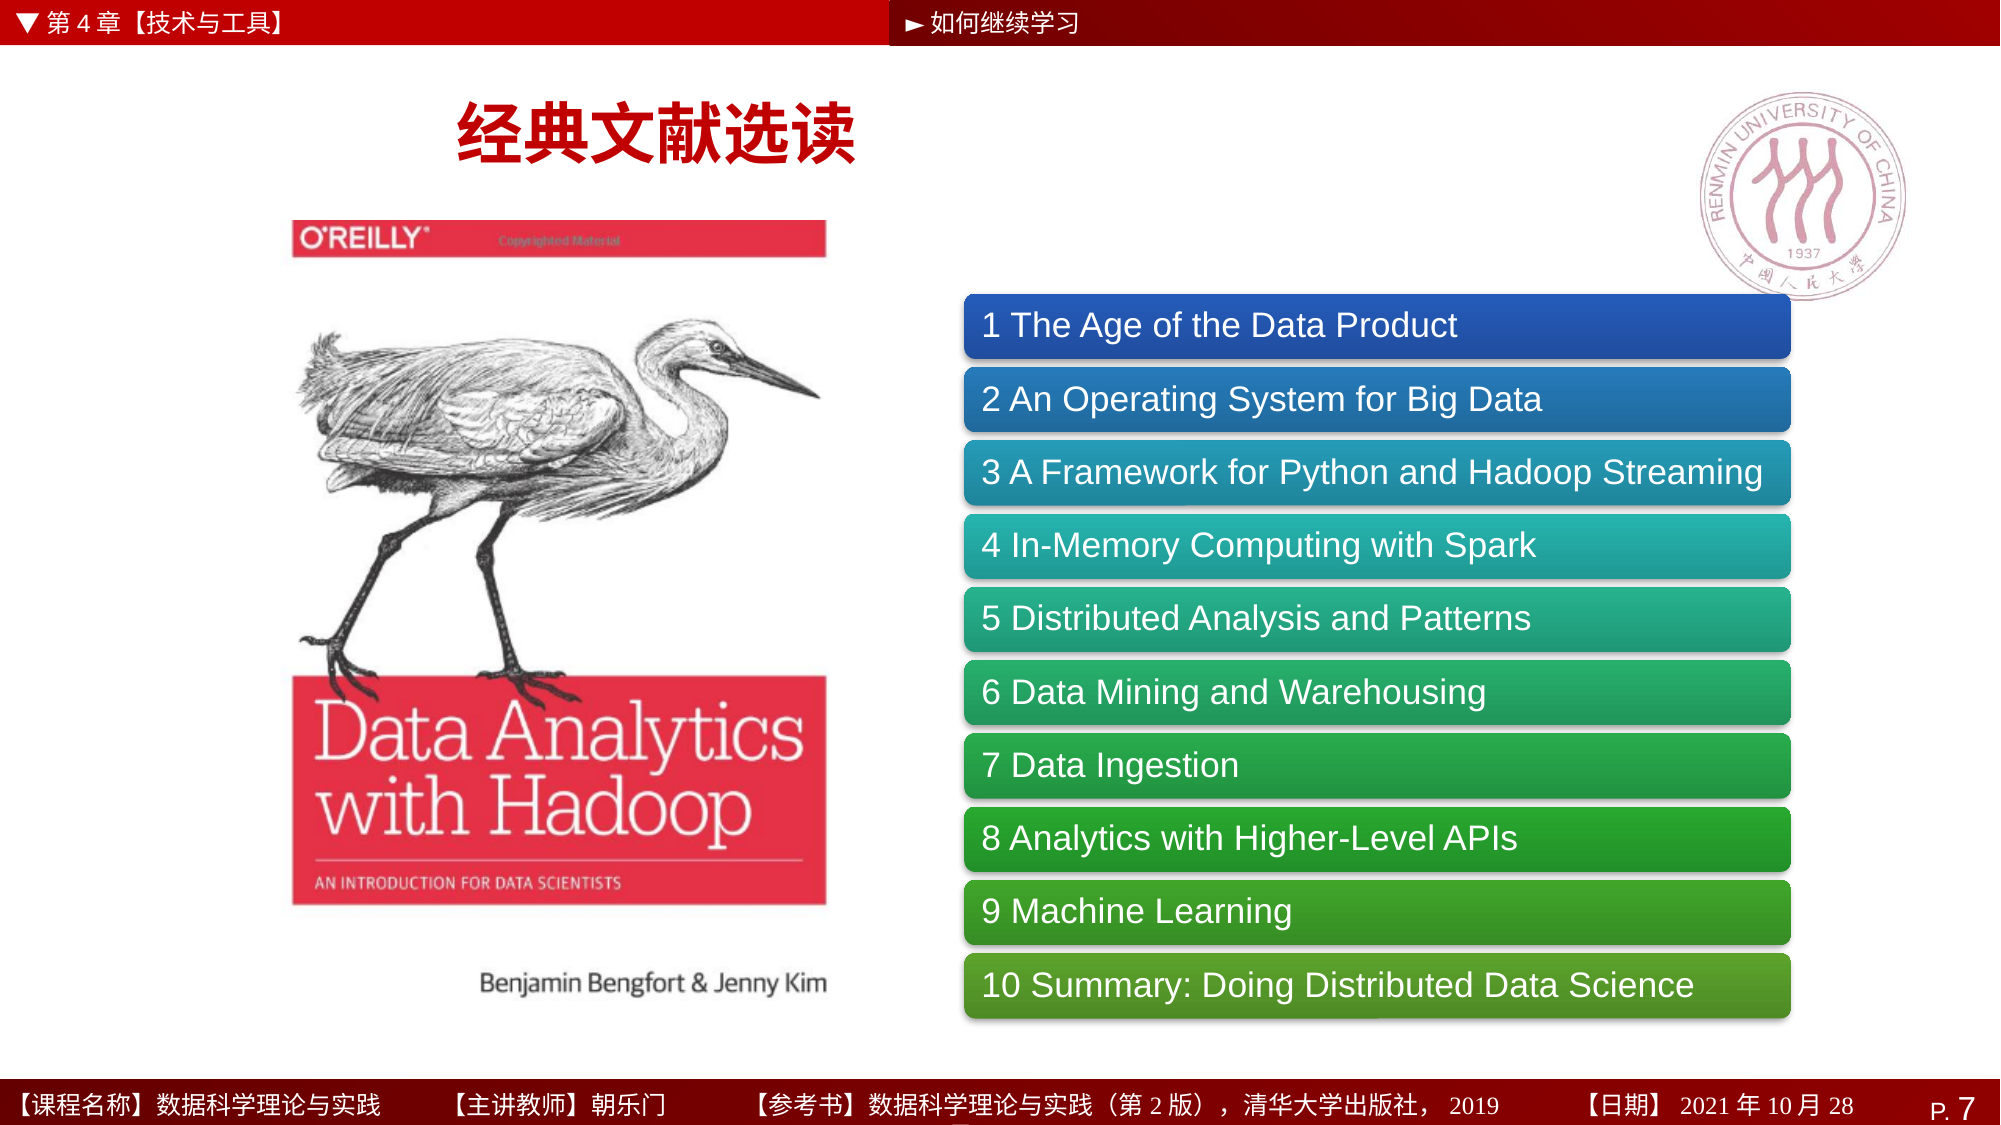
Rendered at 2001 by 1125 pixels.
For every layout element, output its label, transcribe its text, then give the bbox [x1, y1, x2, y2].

title 经典文献选读 [64, 64, 1249, 200]
picture [1696, 89, 1910, 304]
list ►如何继续学习 [890, 0, 1249, 43]
list ▼第4章【技术与工具】 [0, 0, 725, 43]
text_box [249, 0, 281, 31]
picture [275, 220, 844, 1001]
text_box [964, 284, 1792, 1028]
